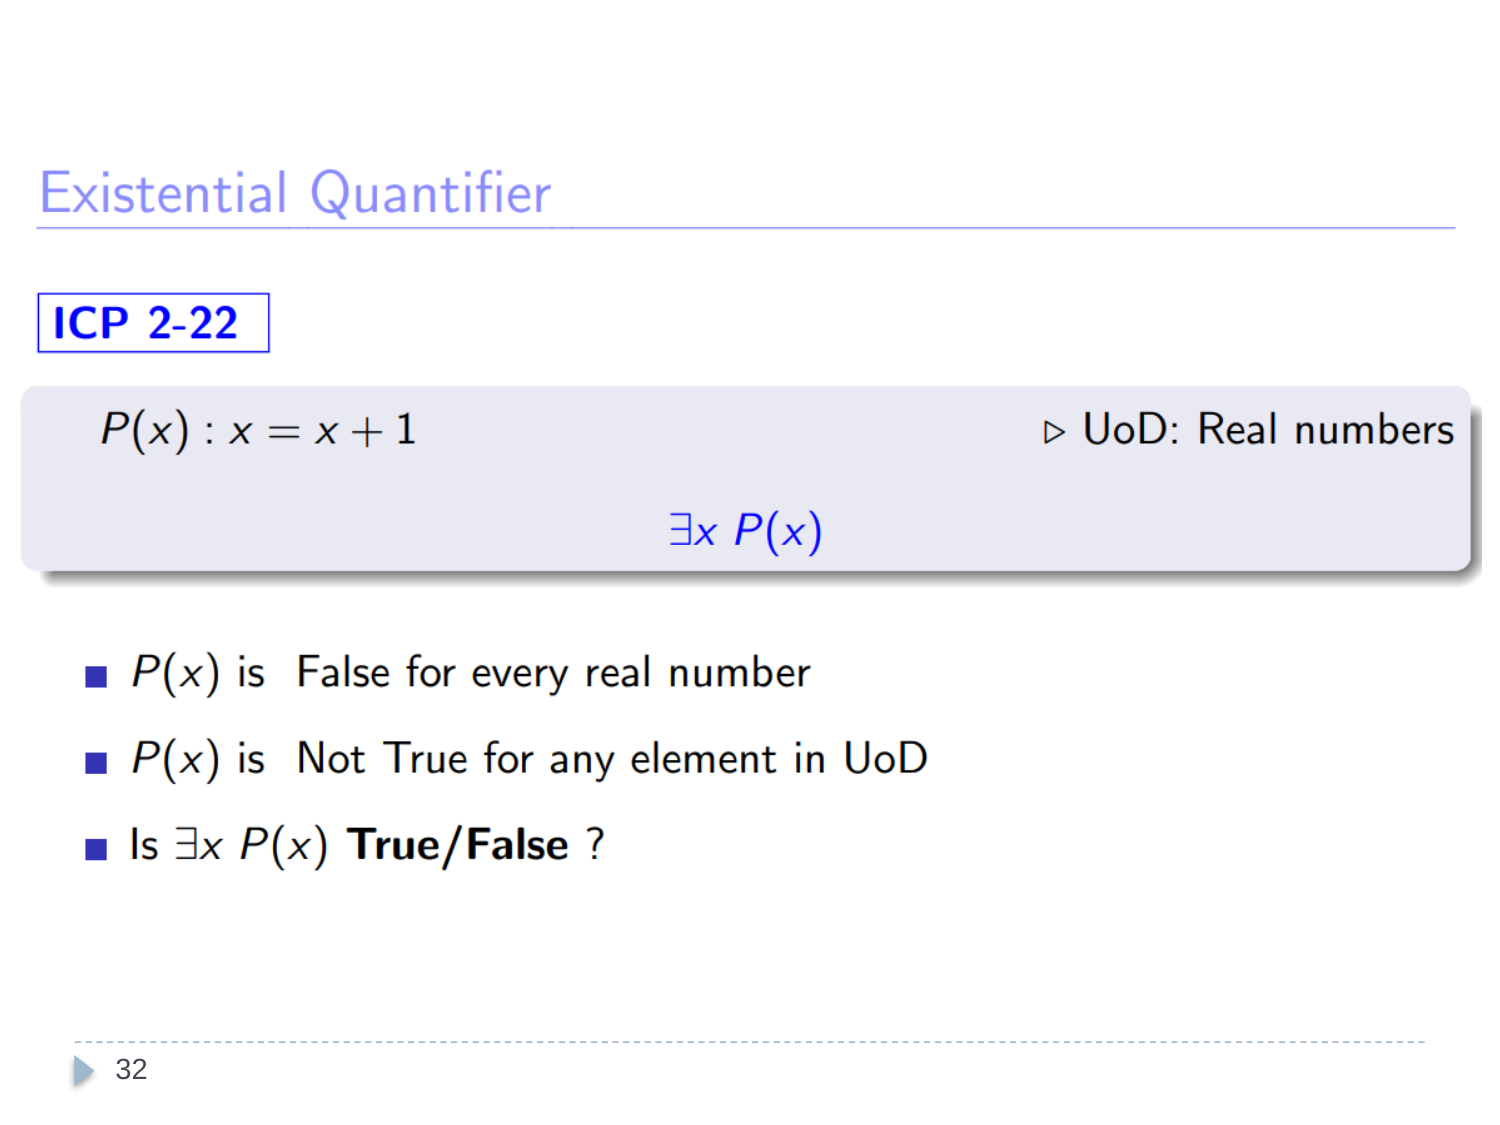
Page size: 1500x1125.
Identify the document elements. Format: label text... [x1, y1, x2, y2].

picture [18, 142, 1482, 983]
slide_number 32 [100, 1042, 426, 1103]
